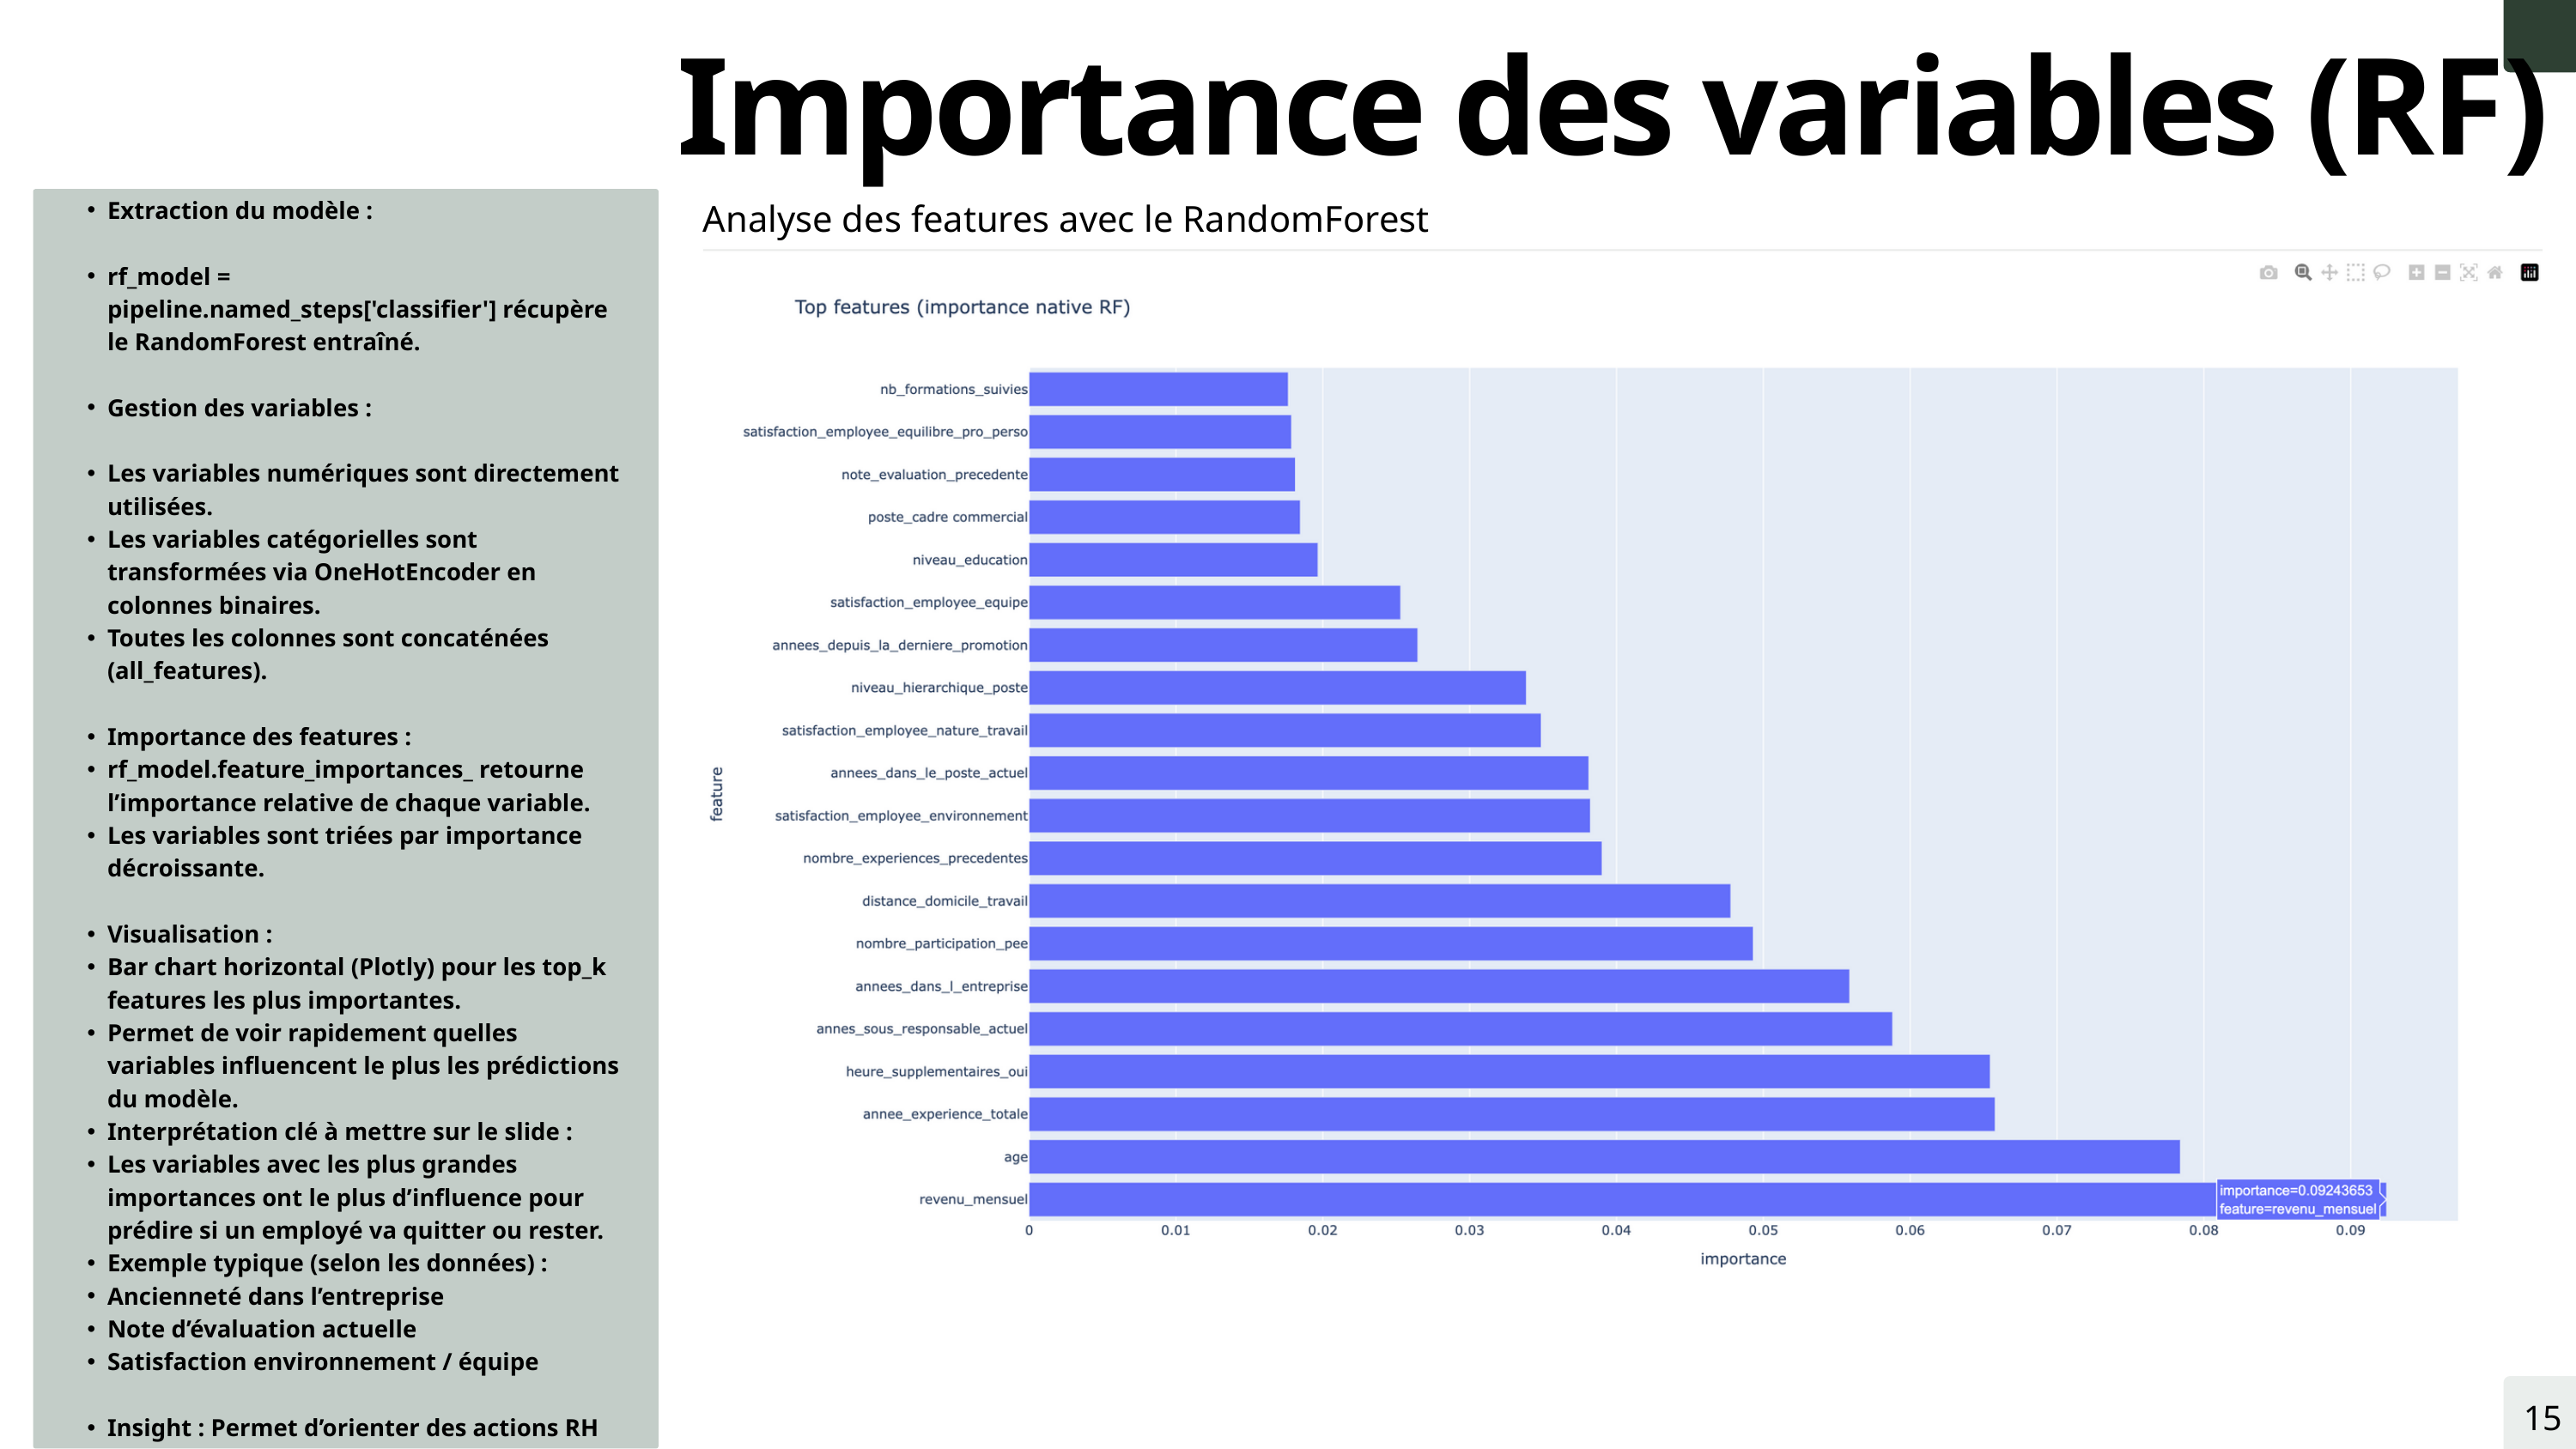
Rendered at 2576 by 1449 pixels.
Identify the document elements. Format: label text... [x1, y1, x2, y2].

text_box Extraction du modèle : rf_model = pipeline.named_steps['classifier'] récupère le RandomForest entraîné. Gestion des variables : Les variables numériques sont directement utilisées. Les variables catégorielles sont transformées via OneHotEncoder en colonnes binaires. Toutes les colonnes sont concaténées (all_features). Importance des features : rf_model.feature_importances_ retourne l’importance relative de chaque variable. Les variables sont triées par importance décroissante. Visualisation : Bar chart horizontal (Plotly) pour les top_k features les plus importantes. Permet de voir rapidement quelles variables influencent le plus les prédictions du modèle. Interprétation clé à mettre sur le slide : Les variables avec les plus grandes importances ont le plus d’influence pour prédire si un employé va quitter ou rester. Exemple typique (selon les données) : Ancienneté dans l’entreprise Note d’évaluation actuelle Satisfaction environnement / équipe Insight : Permet d’orienter des actions RH (focus sur les facteurs critiques de départ). [67, 1138, 624, 1449]
text_box Analyse des features avec le RandomForest [702, 189, 1696, 240]
text_box Importance des variables (RF) [677, 0, 2557, 182]
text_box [0, 506, 976, 1132]
text_box [702, 245, 2543, 1304]
text_box Extraction du modèle : rf_model = pipeline.named_steps['classifier'] récupère le RandomForest entraîné. Gestion des variables : Les variables numériques sont directement utilisées. Les variables catégorielles sont transformées via OneHotEncoder en colonnes binaires. Toutes les colonnes sont concaténées (all_features). Importance des features : rf_model.feature_importances_ retourne l’importance relative de chaque variable. Les variables sont triées par importance décroissante. Visualisation : Bar chart horizontal (Plotly) pour les top_k features les plus importantes. Permet de voir rapidement quelles variables influencent le plus les prédictions du modèle. Interprétation clé à mettre sur le slide : Les variables avec les plus grandes importances ont le plus d’influence pour prédire si un employé va quitter ou rester. Exemple typique (selon les données) : Ancienneté dans l’entreprise Note d’évaluation actuelle Satisfaction environnement / équipe Insight : Permet d’orienter des actions RH (focus sur les facteurs critiques de départ). [67, 191, 624, 505]
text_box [2503, 1375, 2576, 1449]
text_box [2503, 0, 2576, 73]
